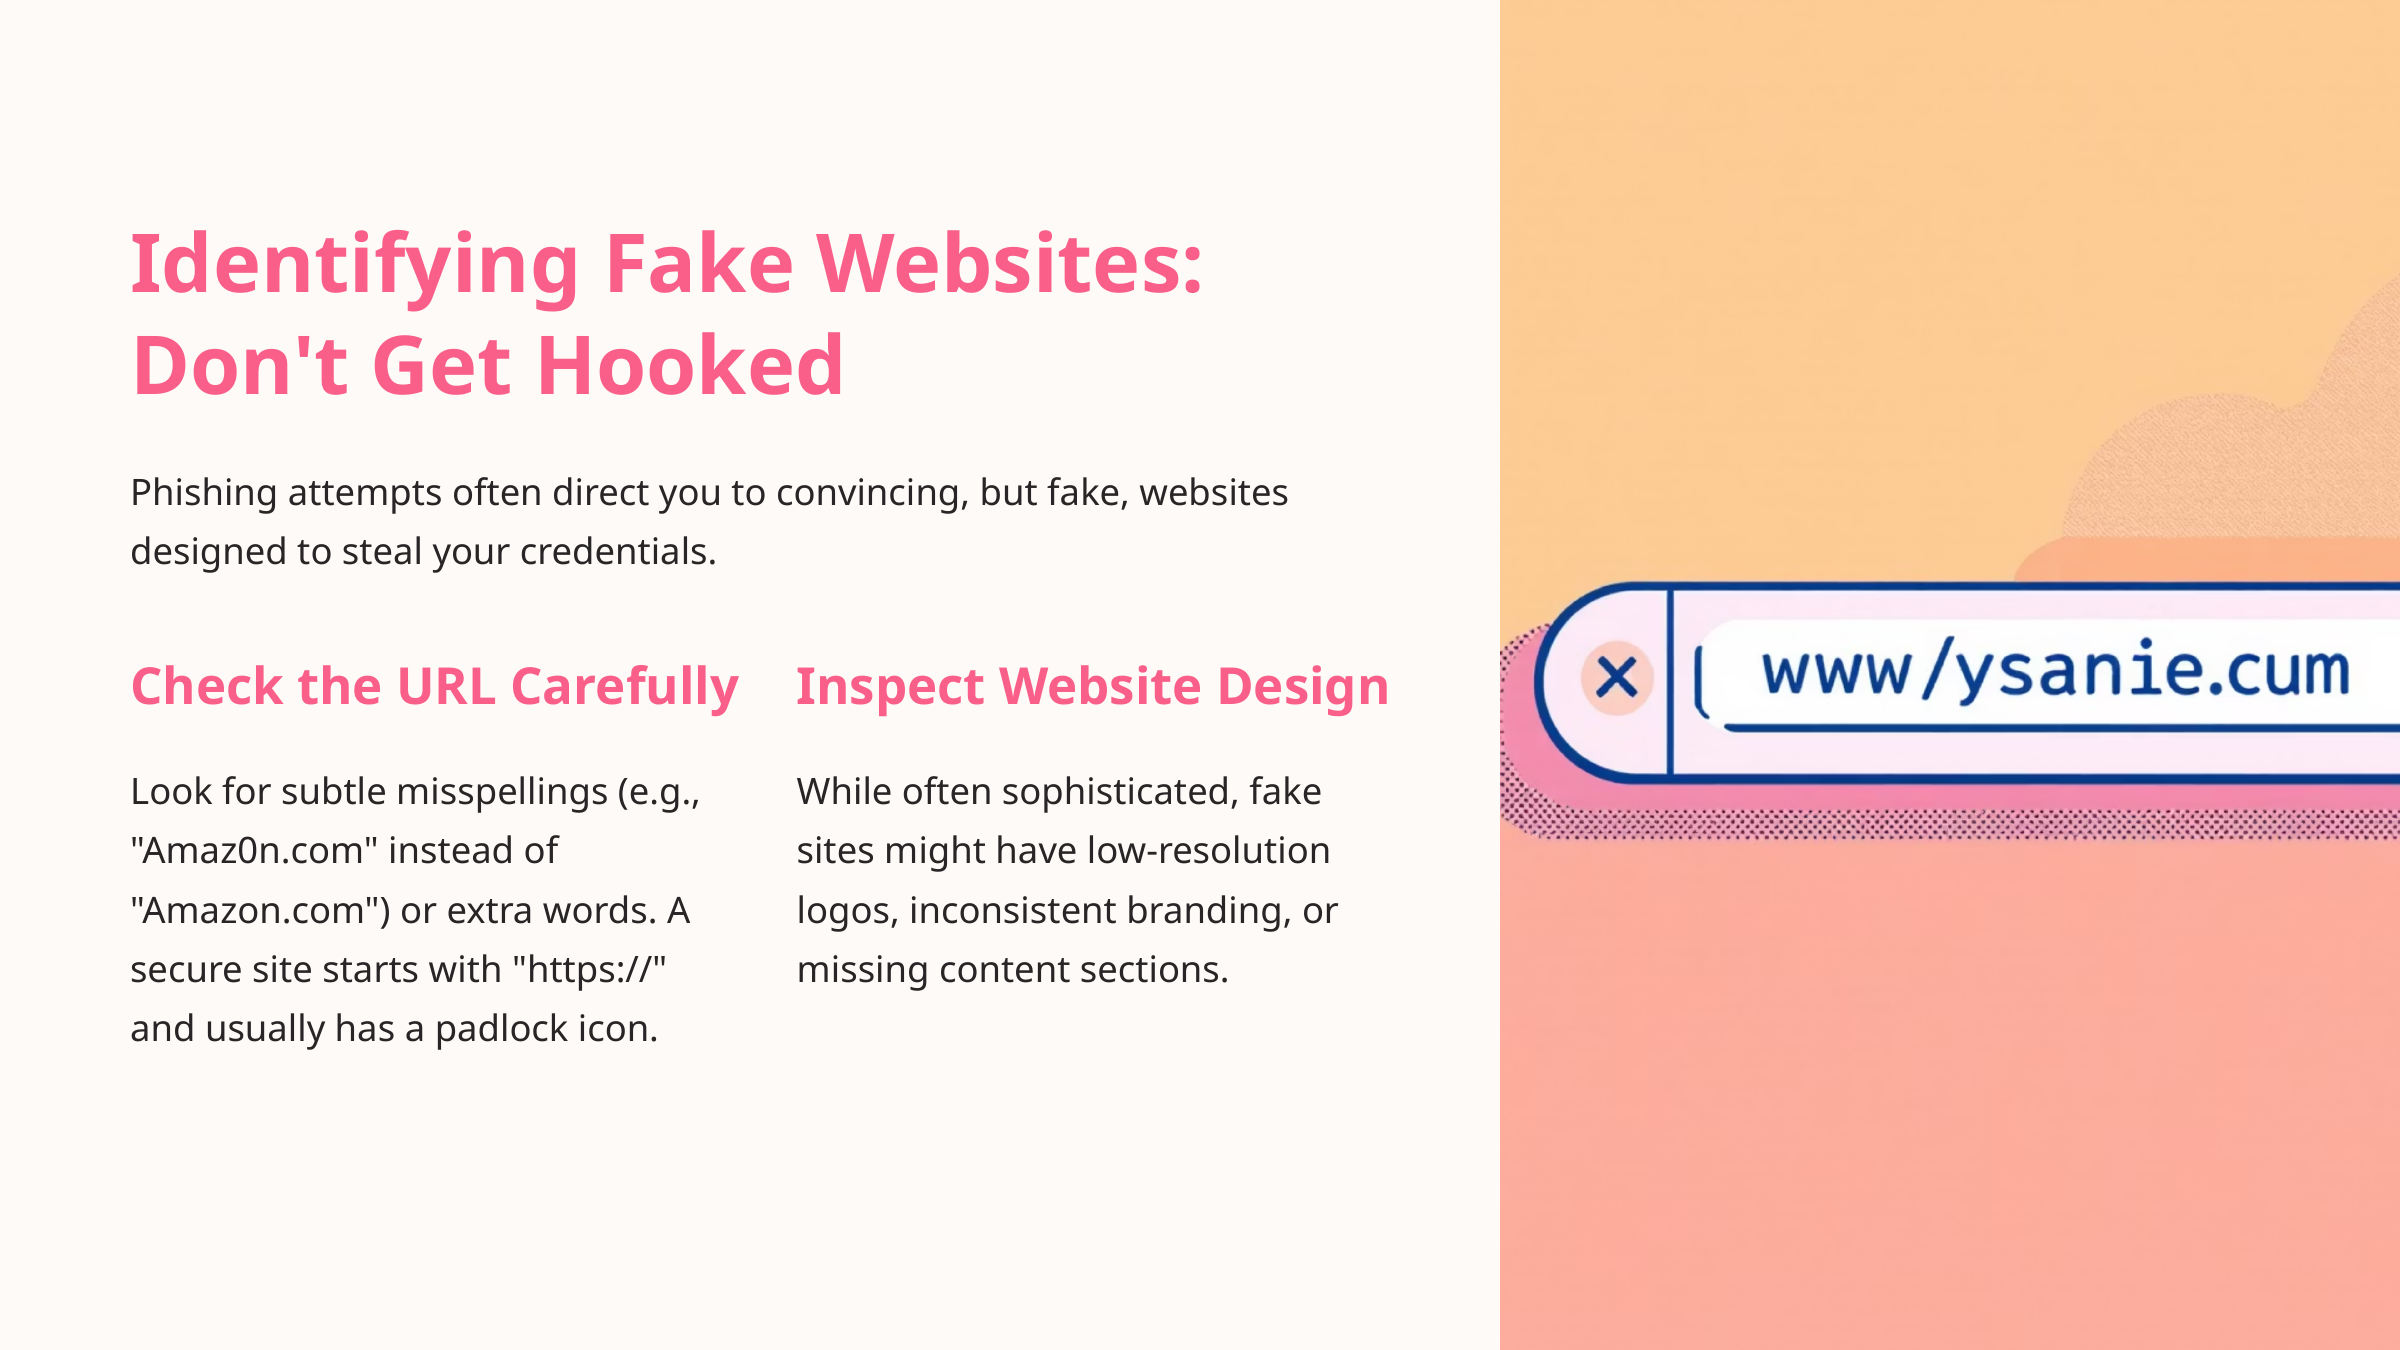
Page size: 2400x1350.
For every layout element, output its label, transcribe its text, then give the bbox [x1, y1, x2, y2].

text_box Check the URL Carefully [130, 651, 704, 716]
text_box Identifying Fake Websites: Don't Get Hooked [130, 206, 1370, 412]
text_box Look for subtle misspellings (e.g., "Amaz0n.com" instead of "Amazon.com") or extra words. A secure site starts with "https://" and usually has a padlock icon. [130, 752, 705, 1110]
text_box Inspect Website Design [796, 651, 1341, 716]
text_box While often sophisticated, fake sites might have low-resolution logos, inconsistent branding, or missing content sections. [796, 752, 1371, 991]
picture [1499, 0, 2400, 1350]
text_box Phishing attempts often direct you to convincing, but fake, websites designed to steal your credentials. [130, 453, 1370, 573]
